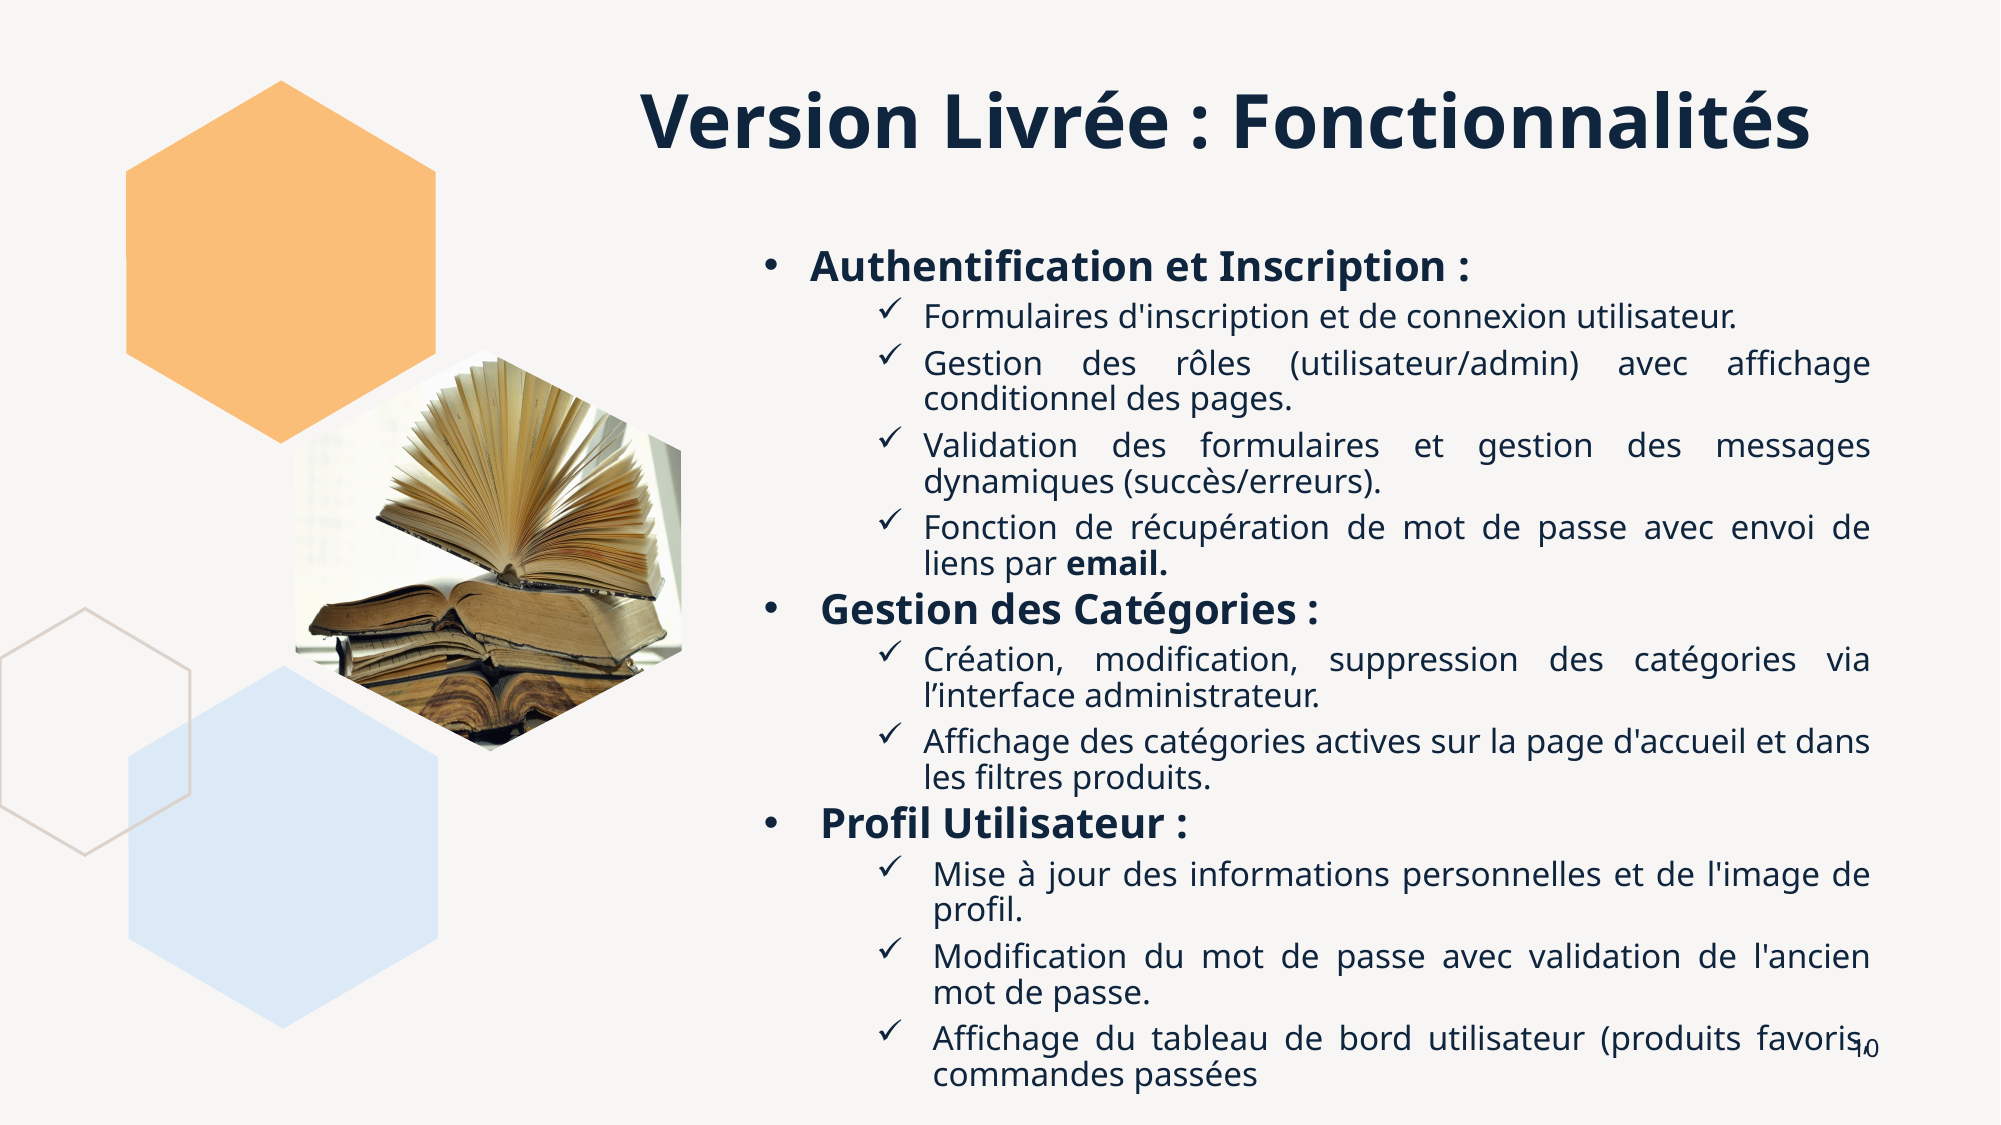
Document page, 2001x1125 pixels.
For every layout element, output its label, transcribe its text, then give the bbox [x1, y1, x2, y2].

list Authentification et Inscription : Formulaires d'inscription et de connexion utilisateur. Gestion des rôles (utilisateur/admin) avec affichage conditionnel des pages. Validation des formulaires et gestion des messages dynamiques (succès/erreurs). Fonction de récupération de mot de passe avec envoi de liens par email. Gestion des Catégories : Création, modification, suppression des catégories via l’interface administrateur. Affichage des catégories actives sur la page d'accueil et dans les filtres produits. Profil Utilisateur : Mise à jour des informations personnelles et de l'image de profil. Modification du mot de passe avec validation de l'ancien mot de passe. Affichage du tableau de bord utilisateur (produits favoris, commandes passées [748, 232, 1888, 1080]
picture [293, 349, 682, 752]
slide_number 10 [1836, 1020, 1912, 1080]
title Version Livrée : Fonctionnalités [625, 45, 1966, 173]
